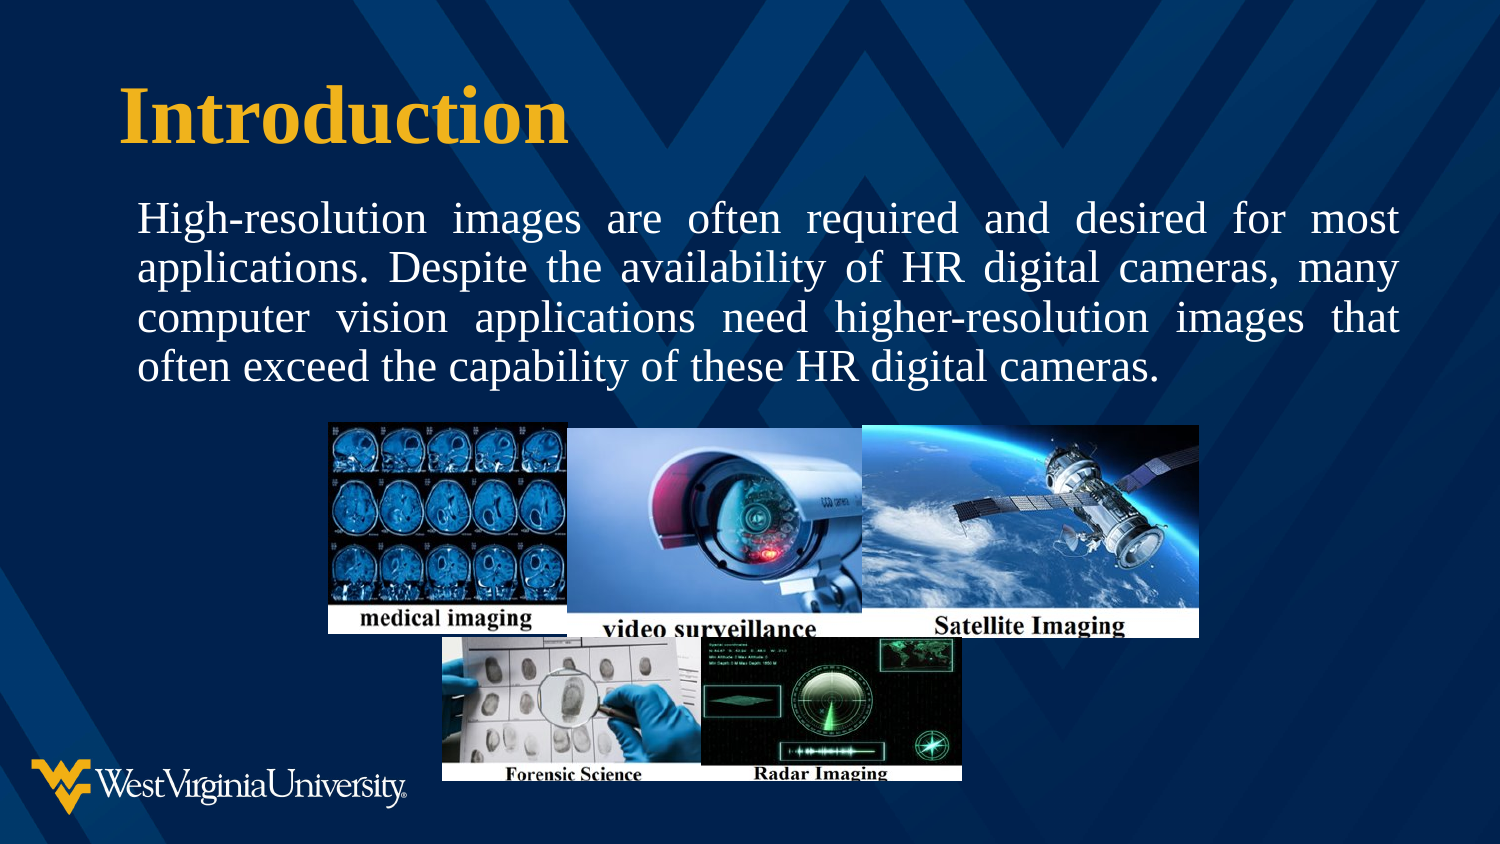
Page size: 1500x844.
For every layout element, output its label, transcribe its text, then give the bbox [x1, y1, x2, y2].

title High-resolution images are often required and desired for most applications. Despite the availability of HR digital cameras, many computer vision applications need higher-resolution images that often exceed the capability of these HR digital cameras. [122, 162, 1416, 423]
picture [0, 0, 1500, 844]
text_box Introduction [103, 45, 1397, 188]
